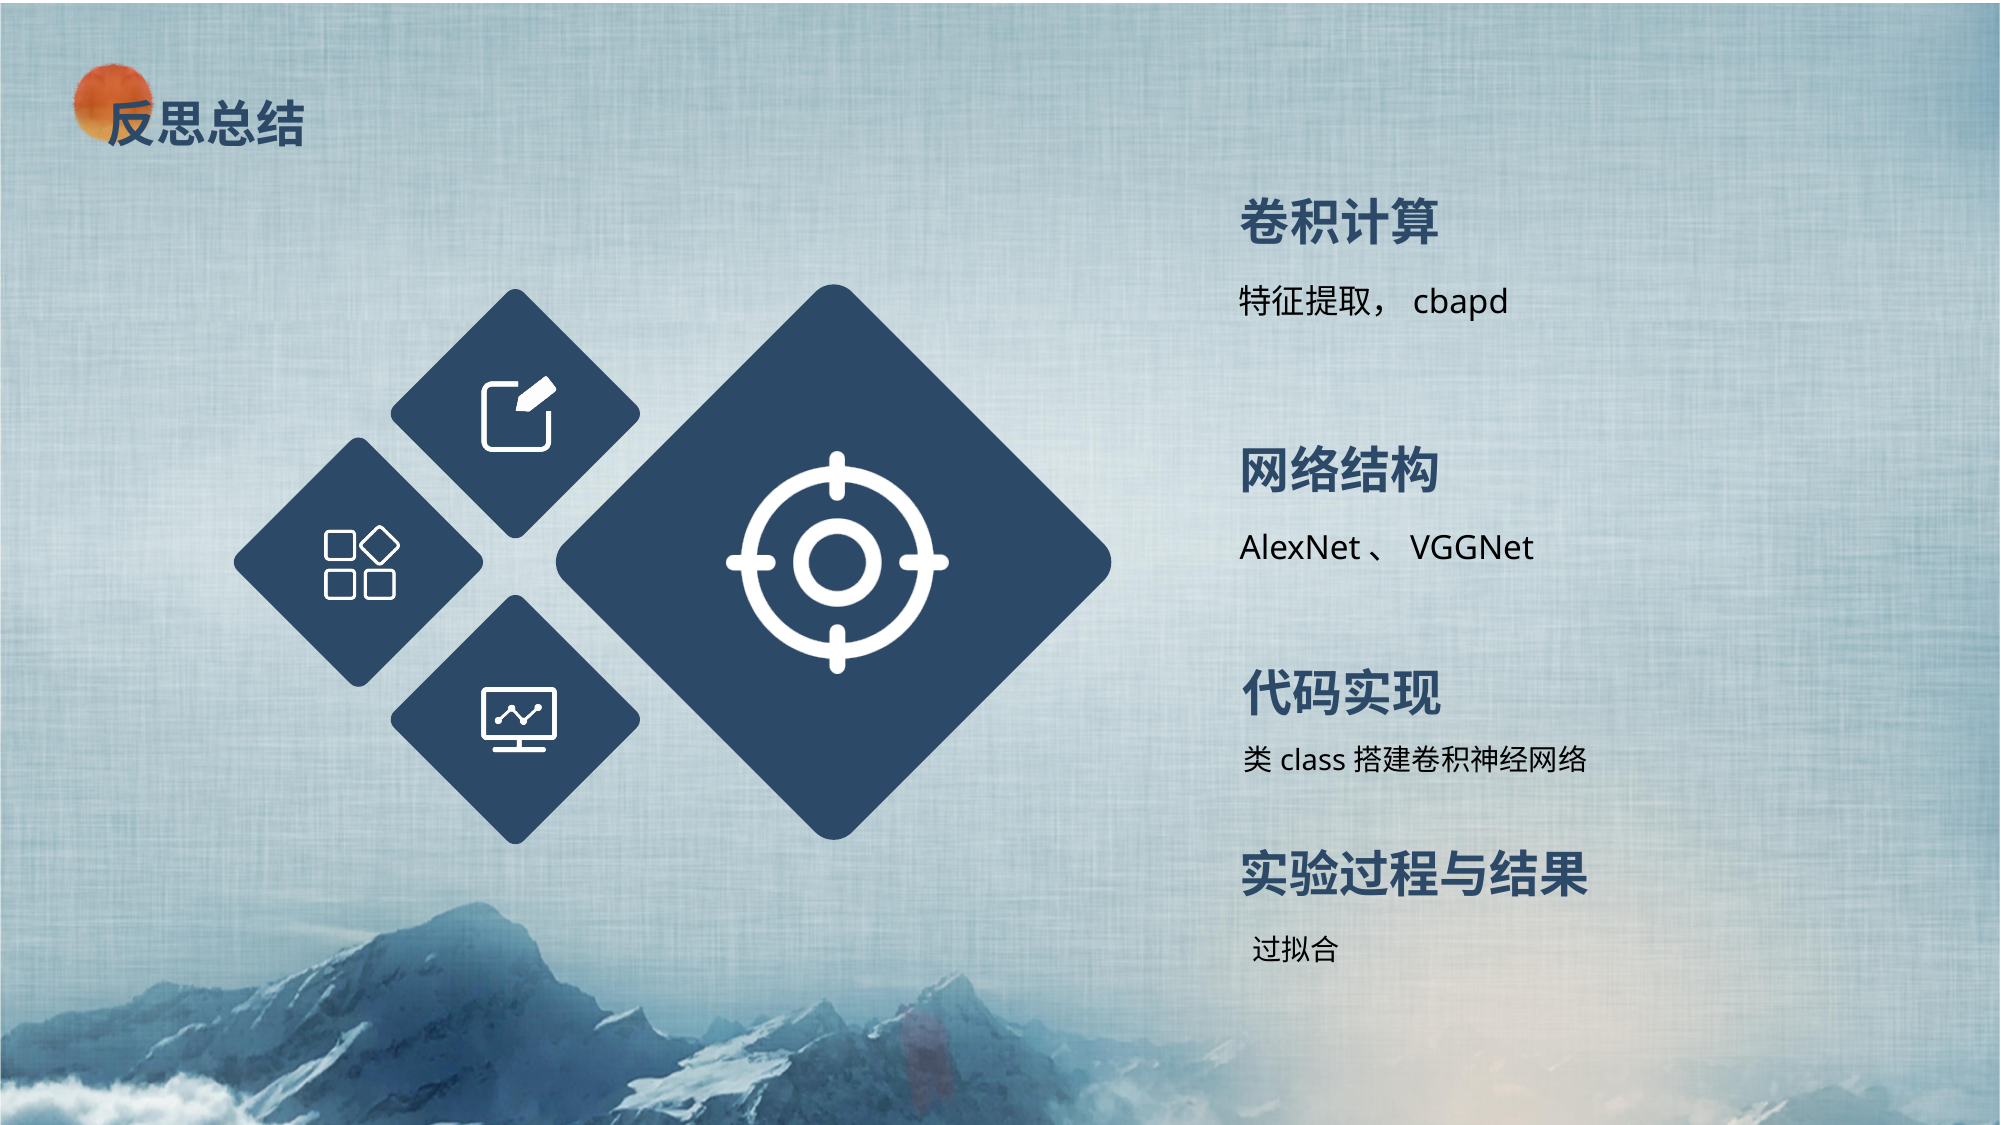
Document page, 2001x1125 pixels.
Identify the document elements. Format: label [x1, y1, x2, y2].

picture [0, 3, 2000, 1125]
text_box [1223, 183, 1735, 570]
text_box [266, 322, 1038, 811]
